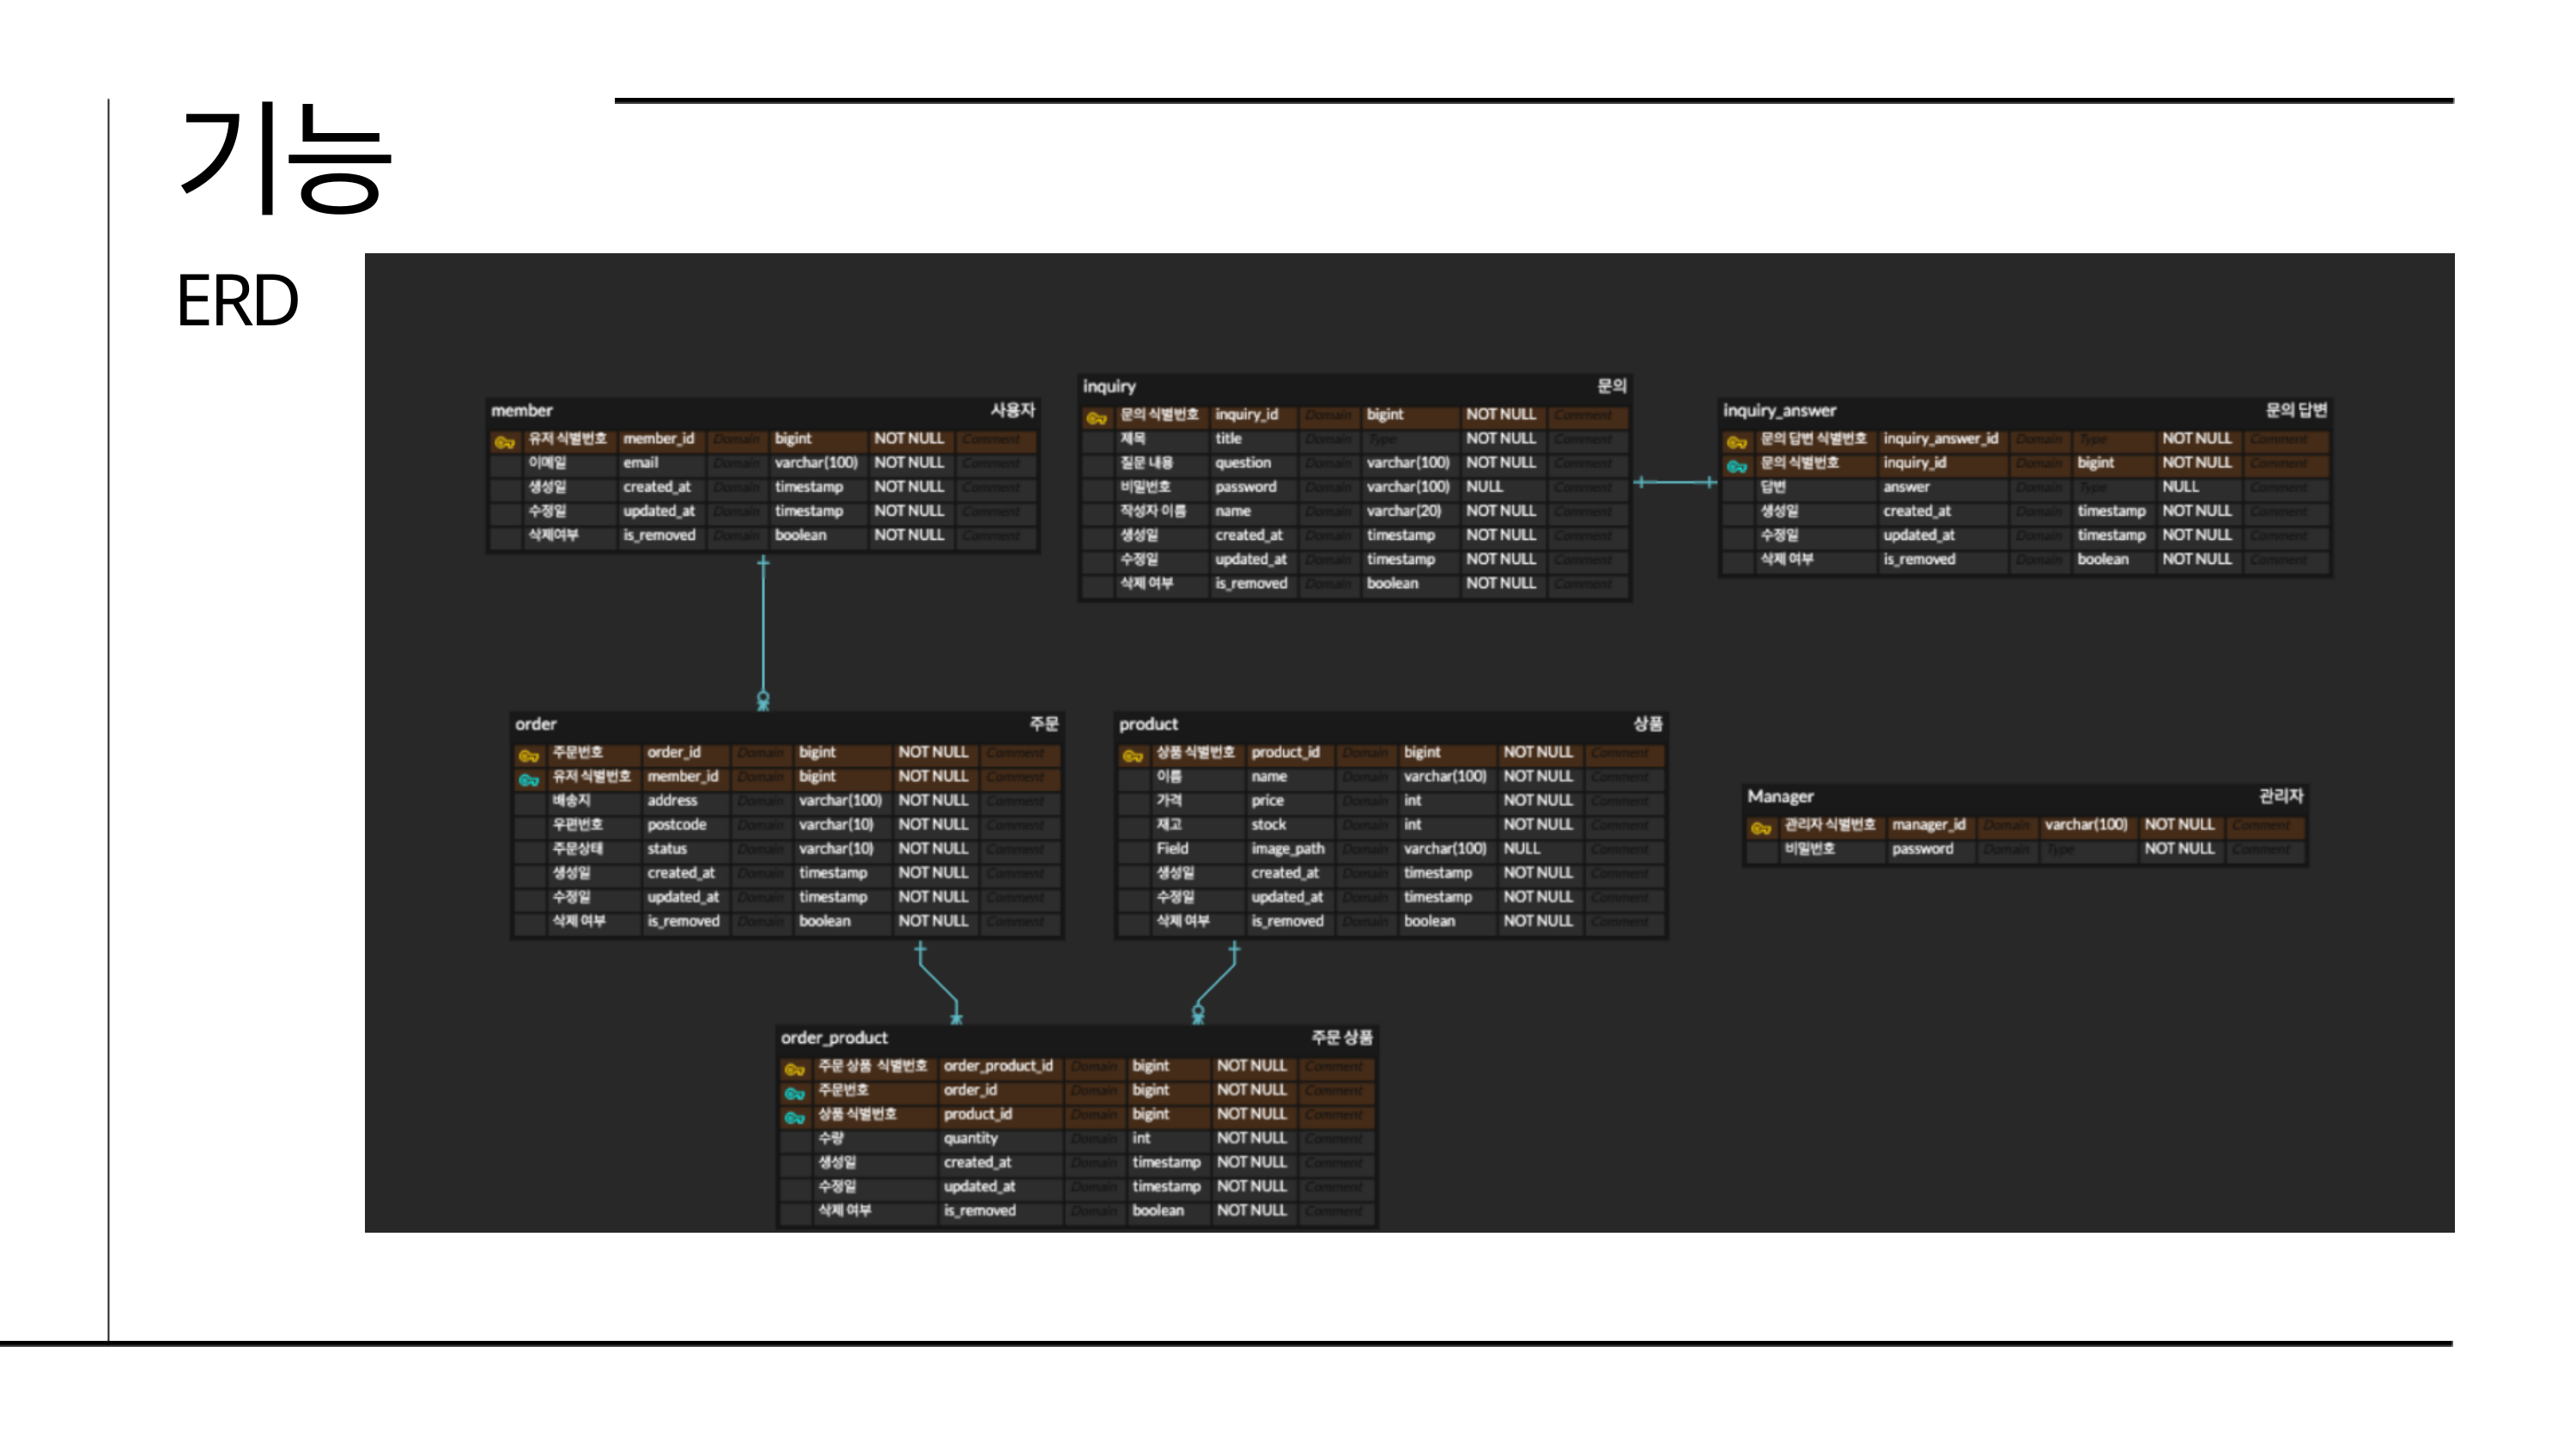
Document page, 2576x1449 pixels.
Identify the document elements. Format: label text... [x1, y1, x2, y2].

picture [615, 98, 2455, 104]
text_box 기능 [173, 73, 580, 249]
text_box ERD [173, 250, 809, 351]
picture [0, 100, 2455, 1347]
